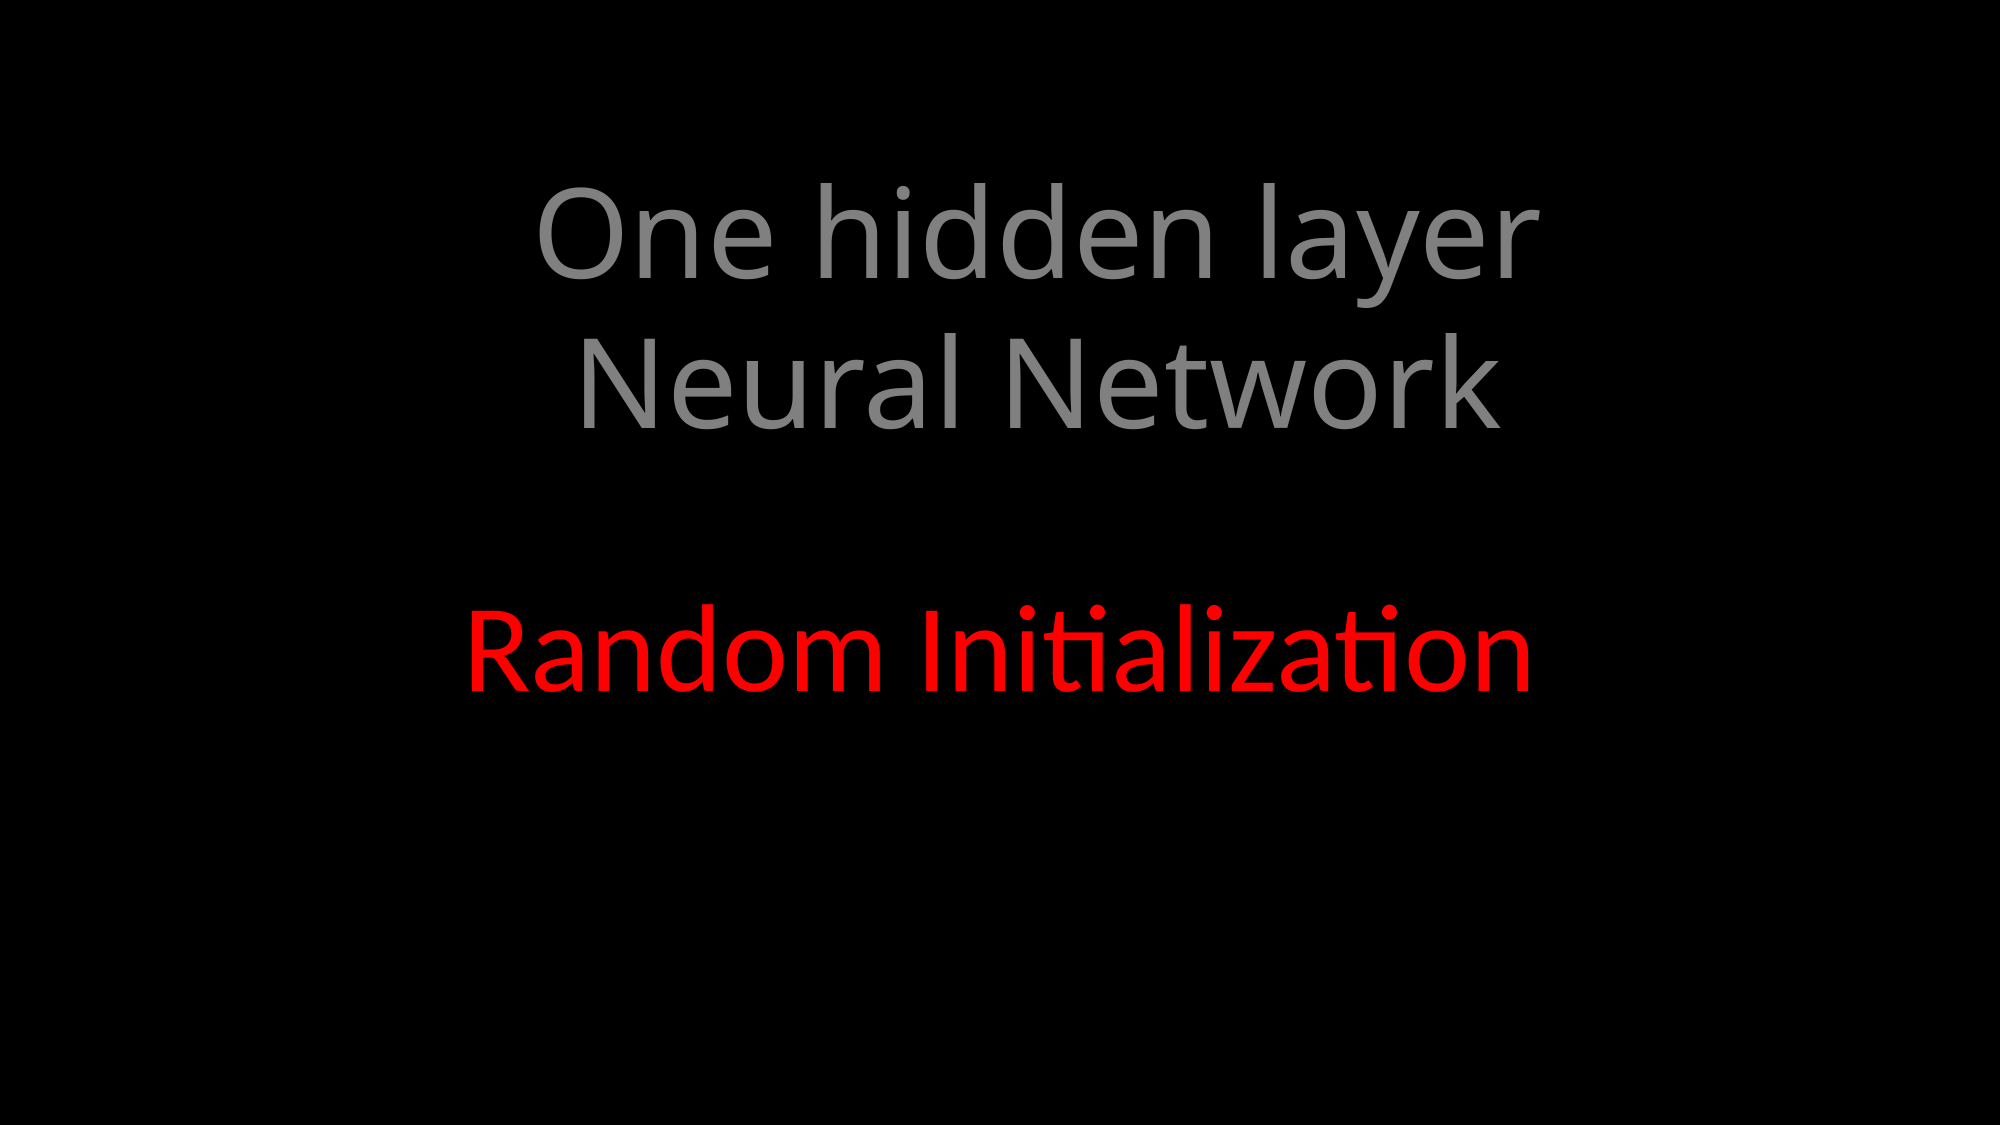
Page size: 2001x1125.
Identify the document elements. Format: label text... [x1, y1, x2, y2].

text_box One hidden layer Neural Network [440, 146, 1634, 461]
text_box Random Initialization [448, 559, 1552, 874]
